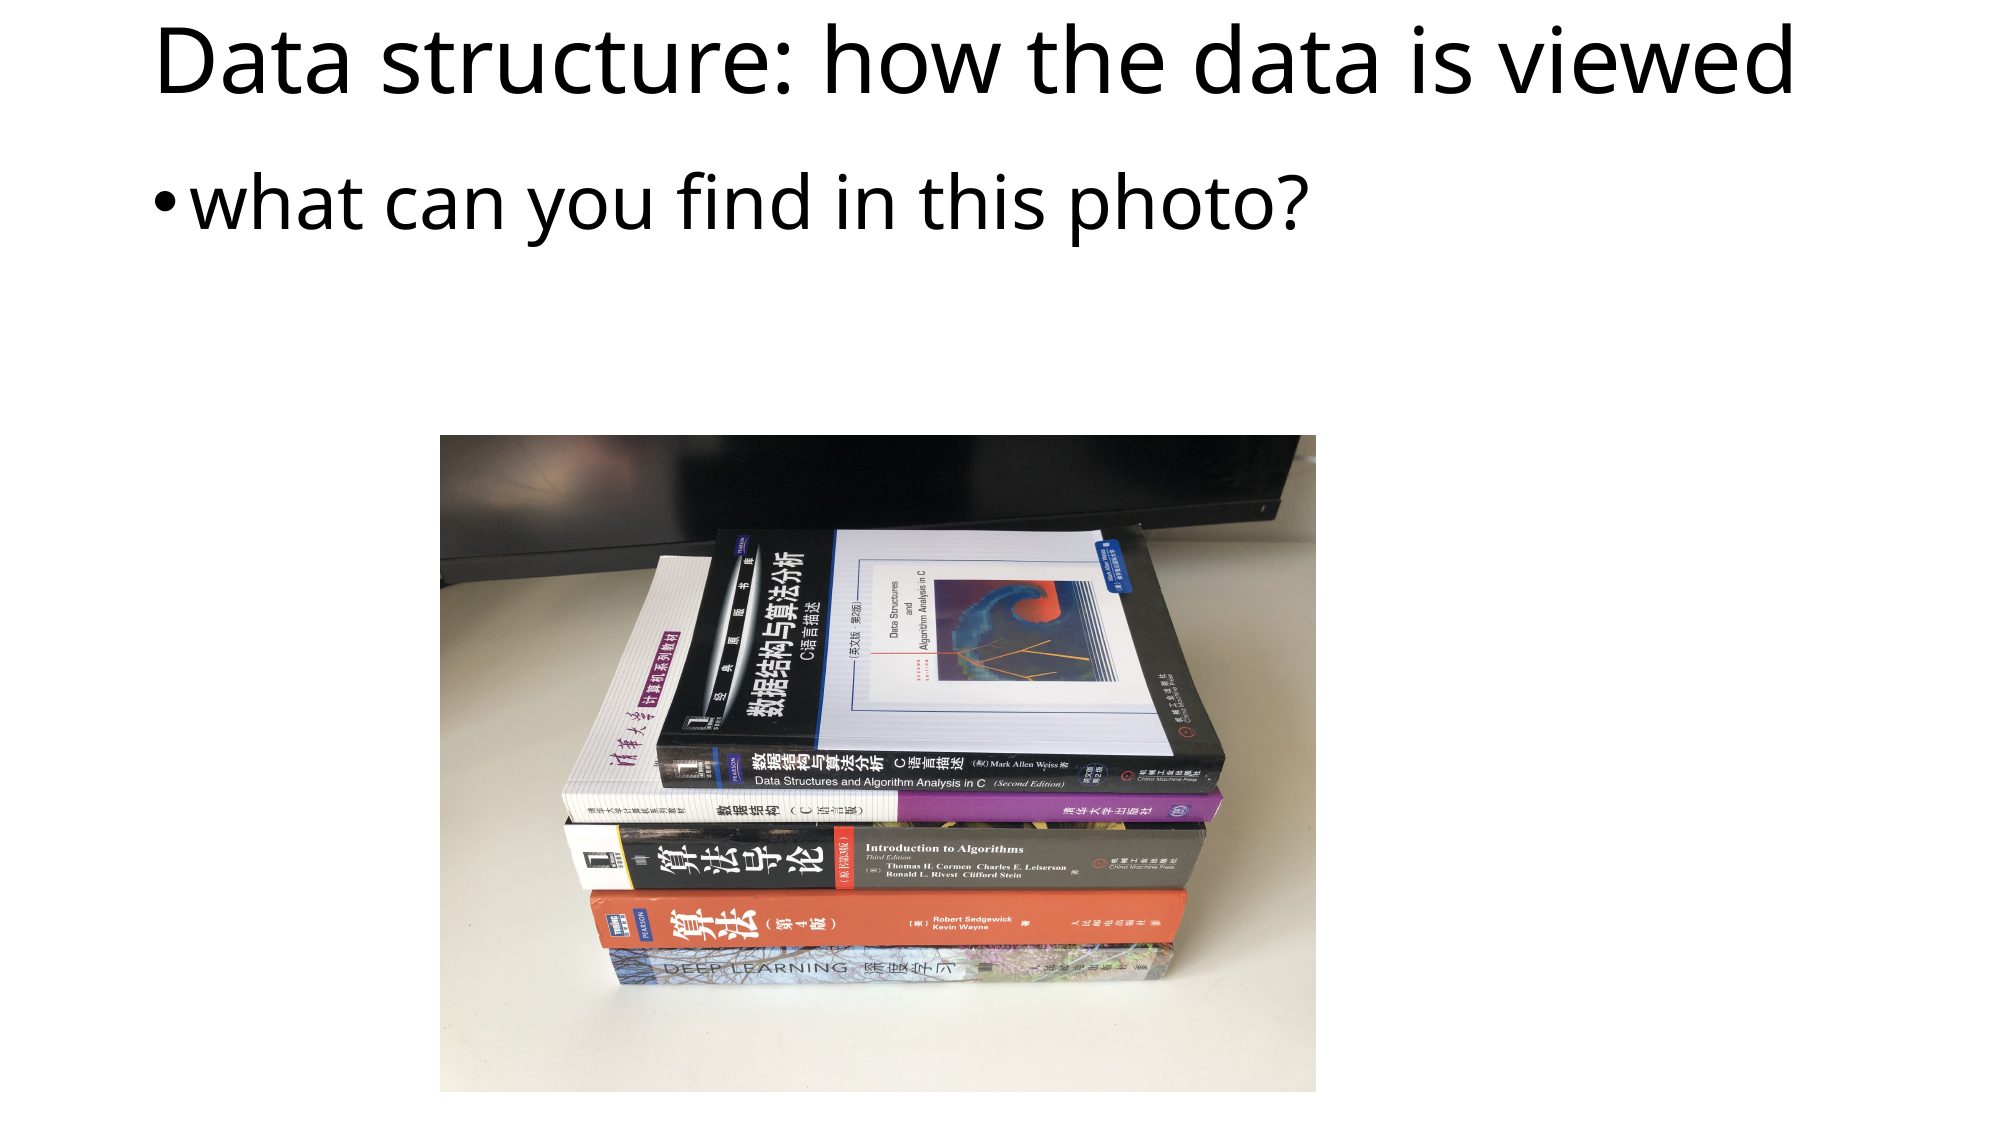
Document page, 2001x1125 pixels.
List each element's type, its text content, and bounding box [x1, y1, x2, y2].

title Data structure: how the data is viewed [137, 0, 1863, 127]
picture [440, 435, 1316, 1092]
list what can you find in this photo? [137, 156, 1863, 1014]
